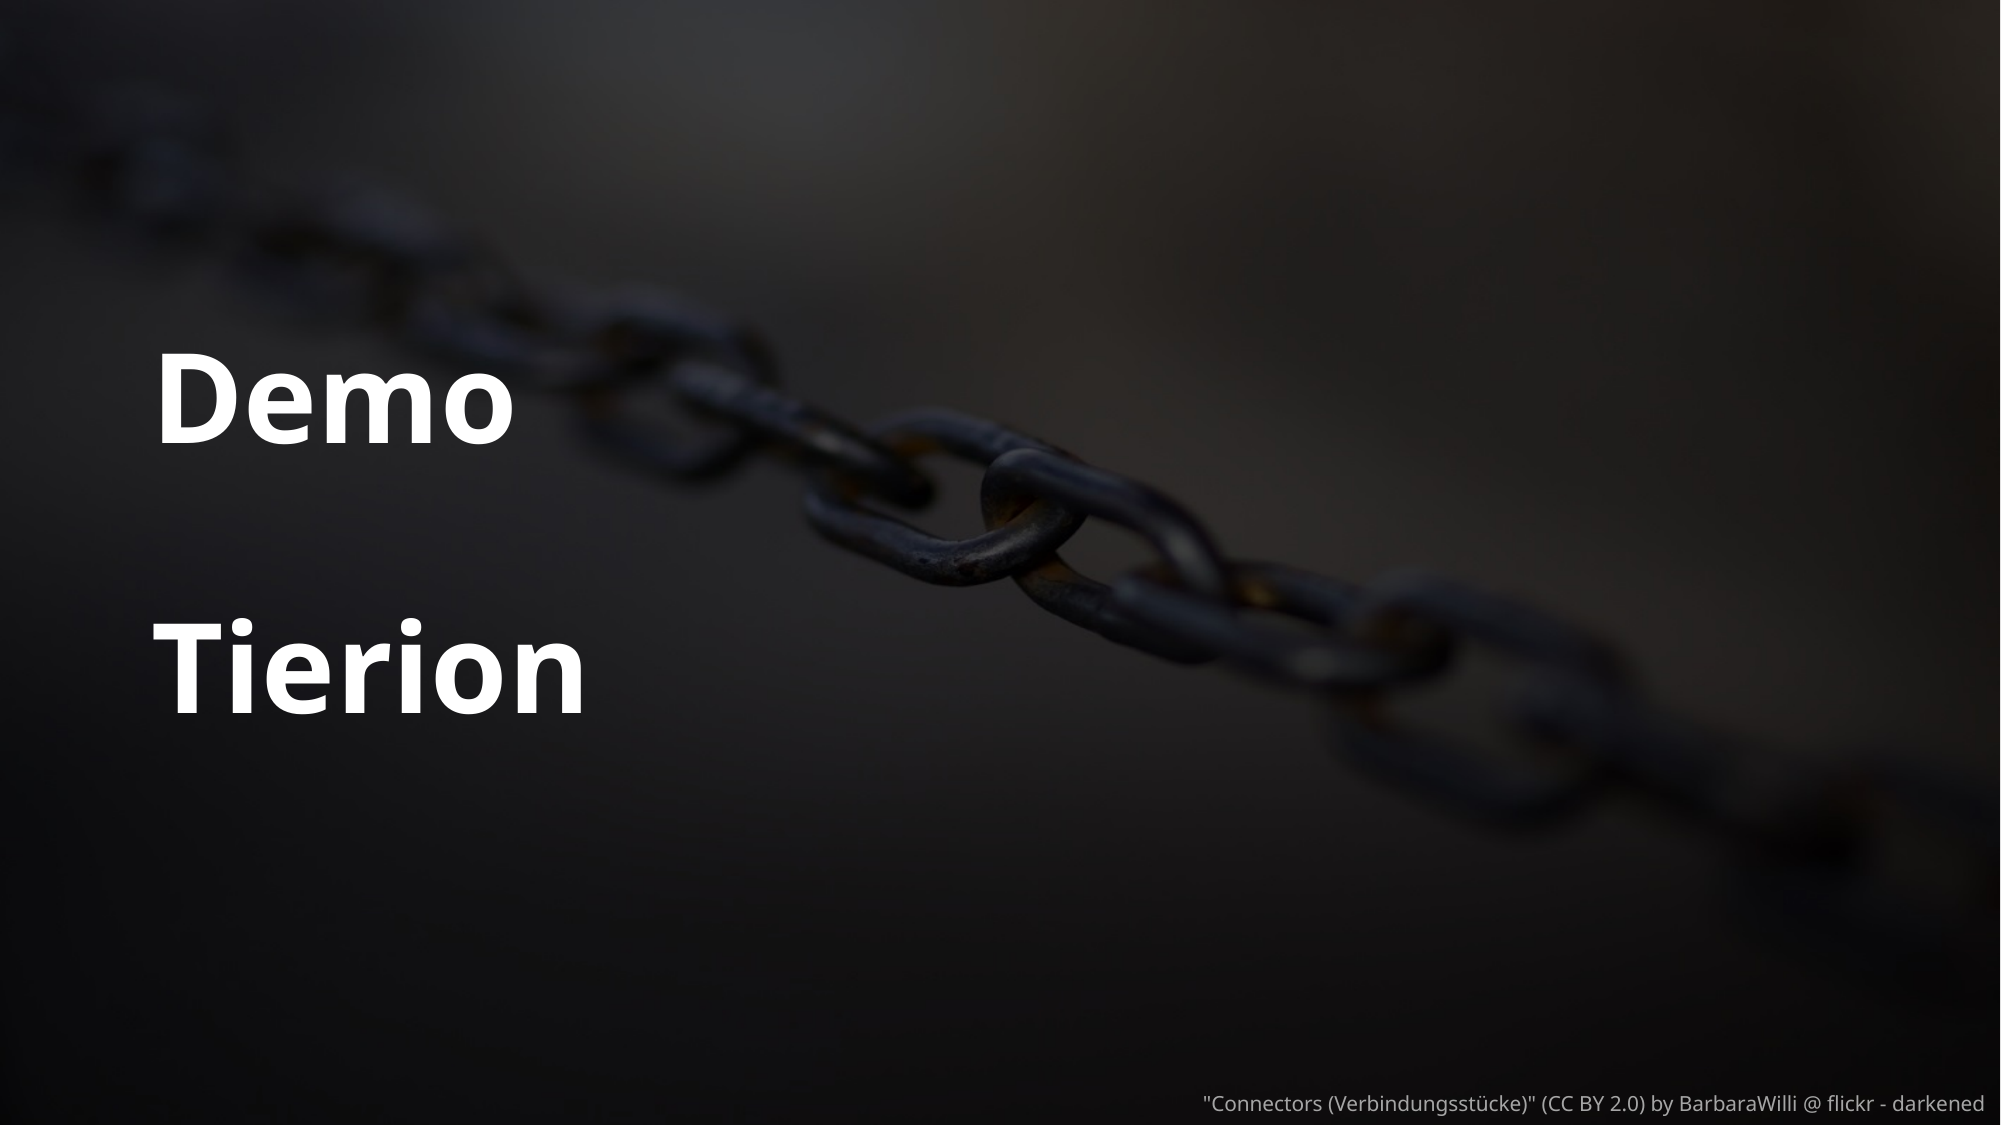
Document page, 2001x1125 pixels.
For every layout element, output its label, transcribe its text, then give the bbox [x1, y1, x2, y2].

title Demo Tierion [136, 280, 1862, 749]
picture [0, 0, 2001, 1125]
